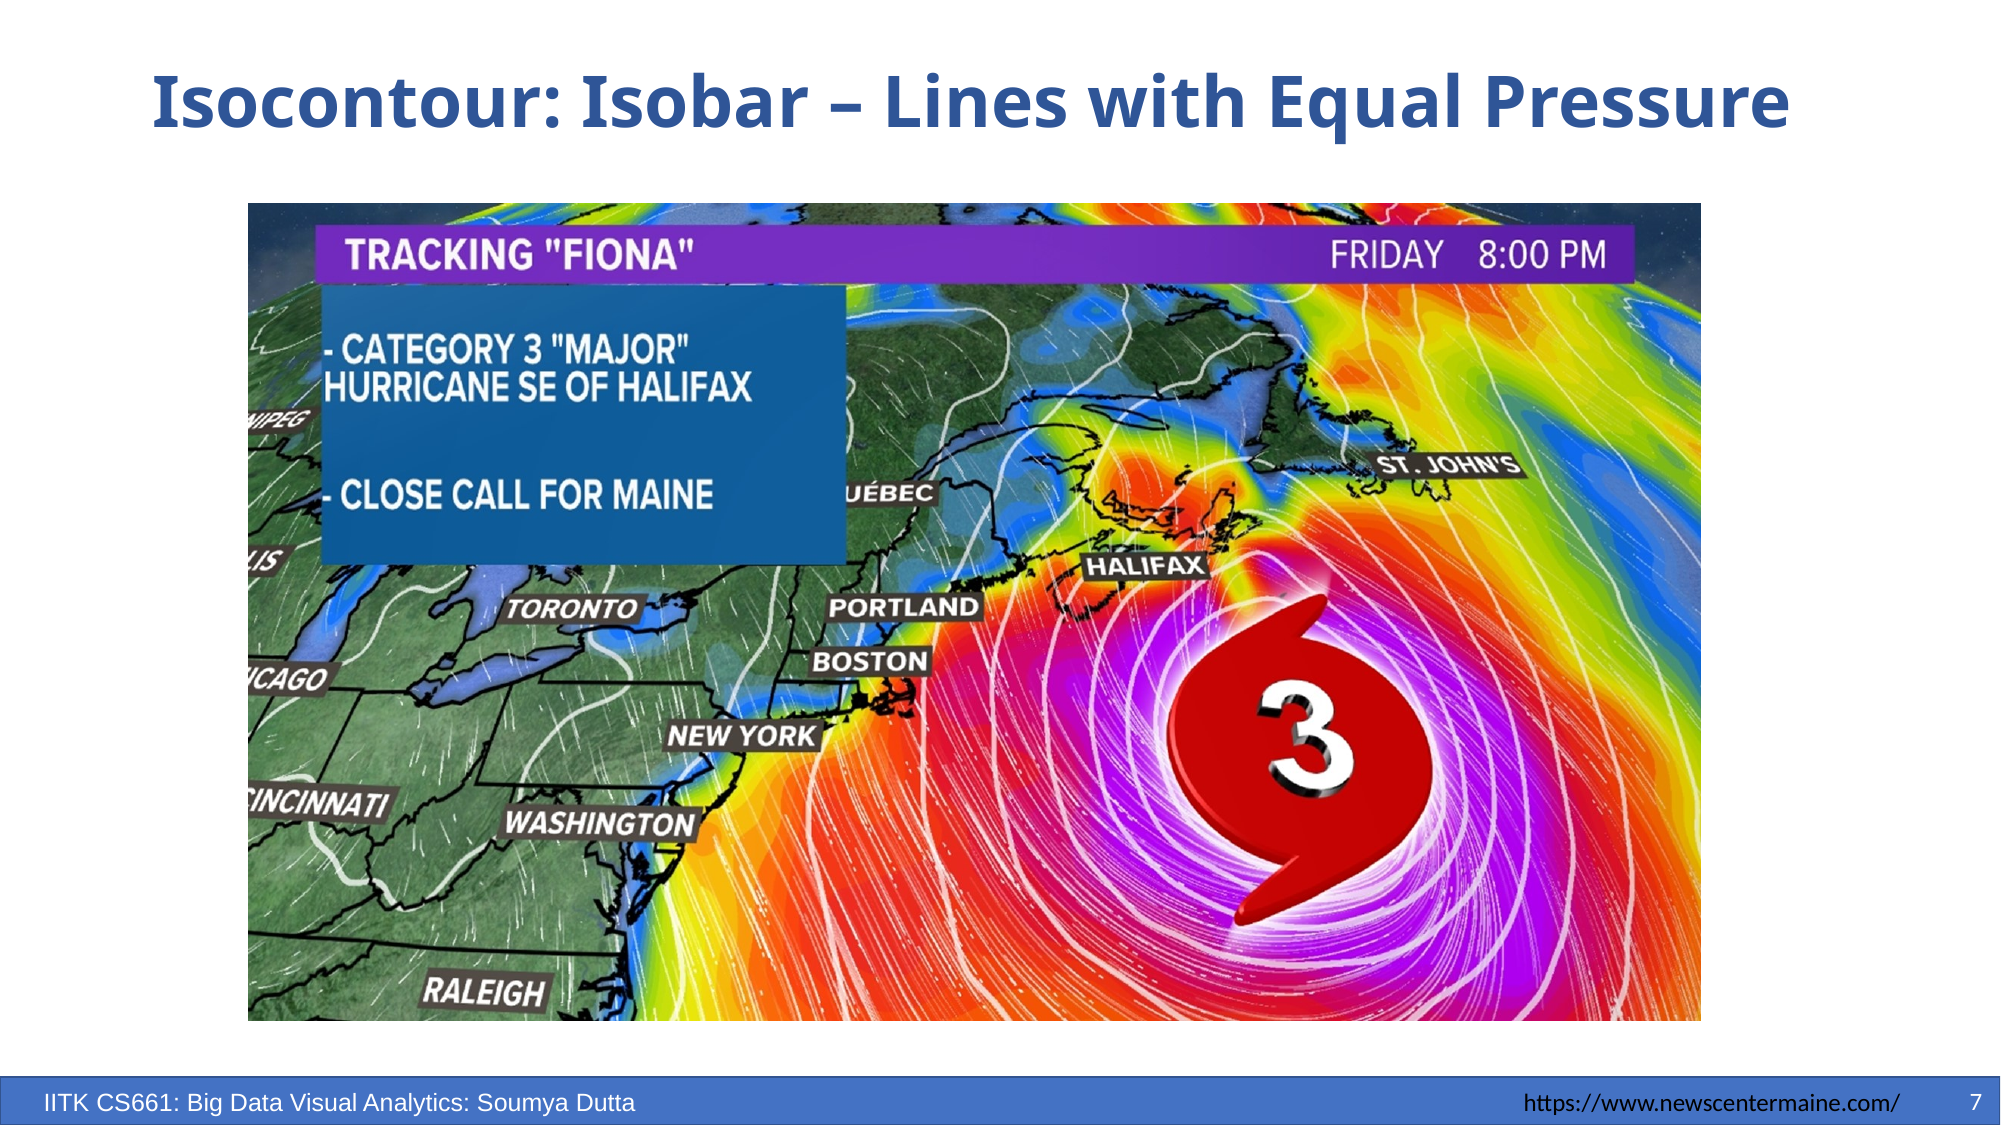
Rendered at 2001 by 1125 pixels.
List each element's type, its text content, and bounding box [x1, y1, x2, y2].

text_box https://www.newscentermaine.com/ [1508, 1079, 1939, 1125]
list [248, 203, 1701, 1021]
title Isocontour: Isobar – Lines with Equal Pressure [137, 35, 1863, 173]
